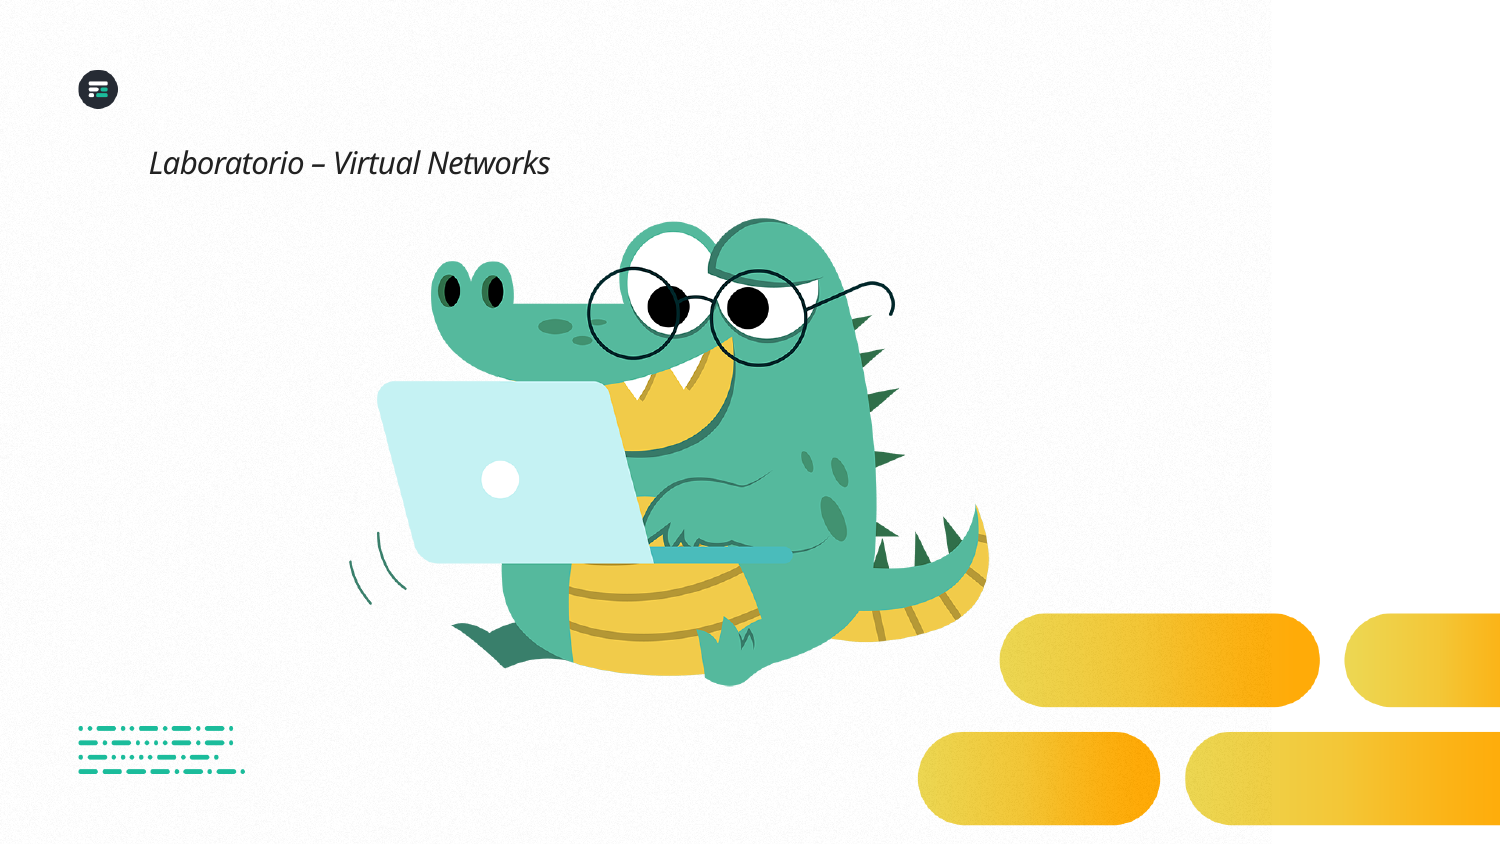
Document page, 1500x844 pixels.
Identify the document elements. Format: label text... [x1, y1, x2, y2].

picture [0, 0, 1500, 844]
picture [332, 206, 998, 702]
text_box Laboratorio – Virtual Networks [133, 64, 1467, 844]
